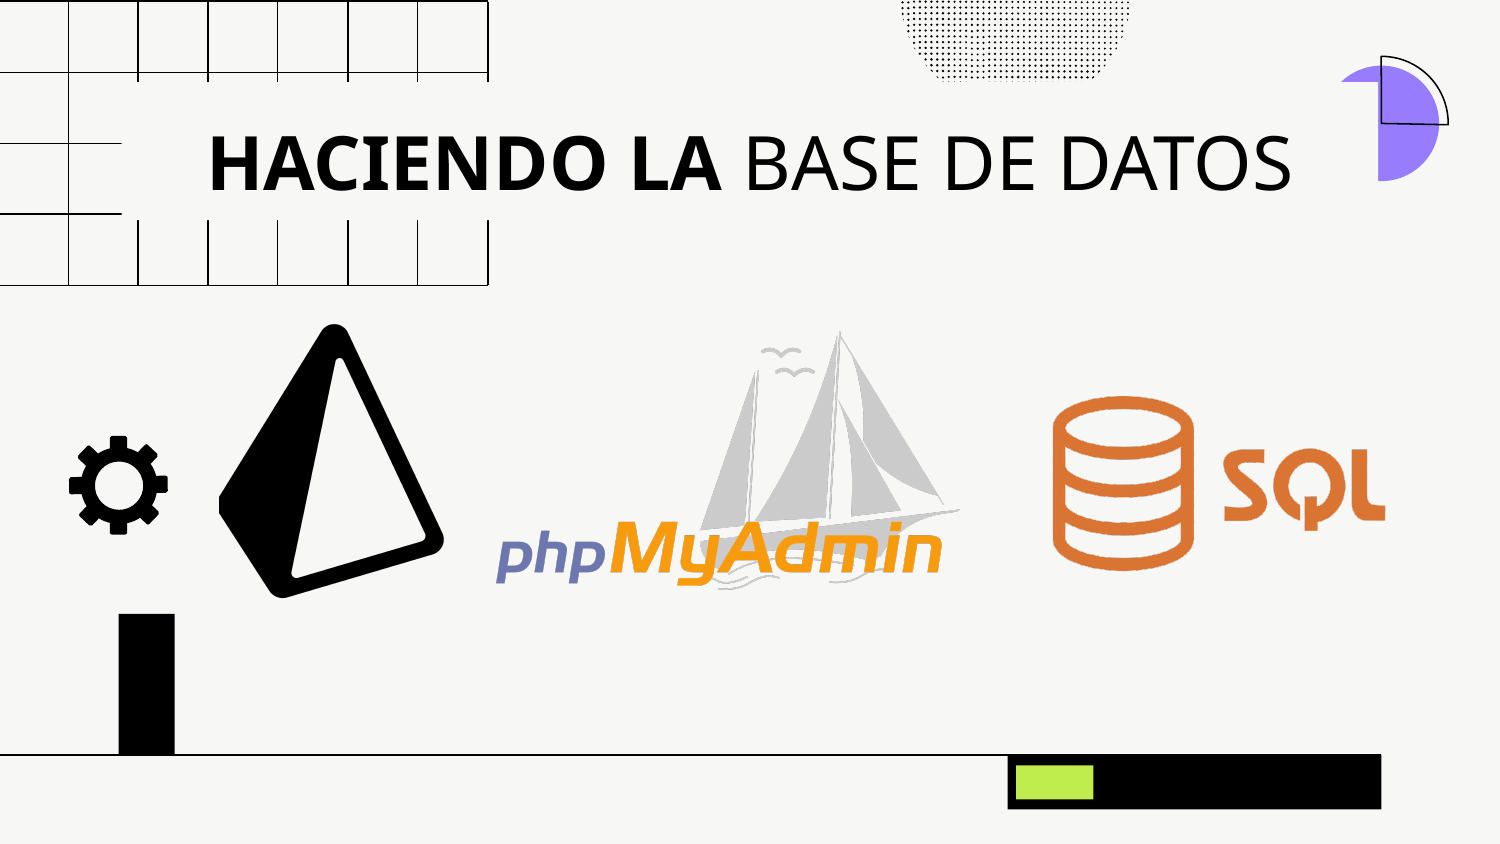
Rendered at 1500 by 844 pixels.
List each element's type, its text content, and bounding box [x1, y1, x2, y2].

picture [496, 330, 960, 590]
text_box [1314, 56, 1449, 191]
title HACIENDO LA BASE DE DATOS [492, 82, 1379, 221]
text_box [0, 0, 489, 286]
picture [218, 321, 446, 599]
text_box [68, 435, 168, 535]
picture [1029, 396, 1409, 574]
text_box [118, 613, 175, 756]
